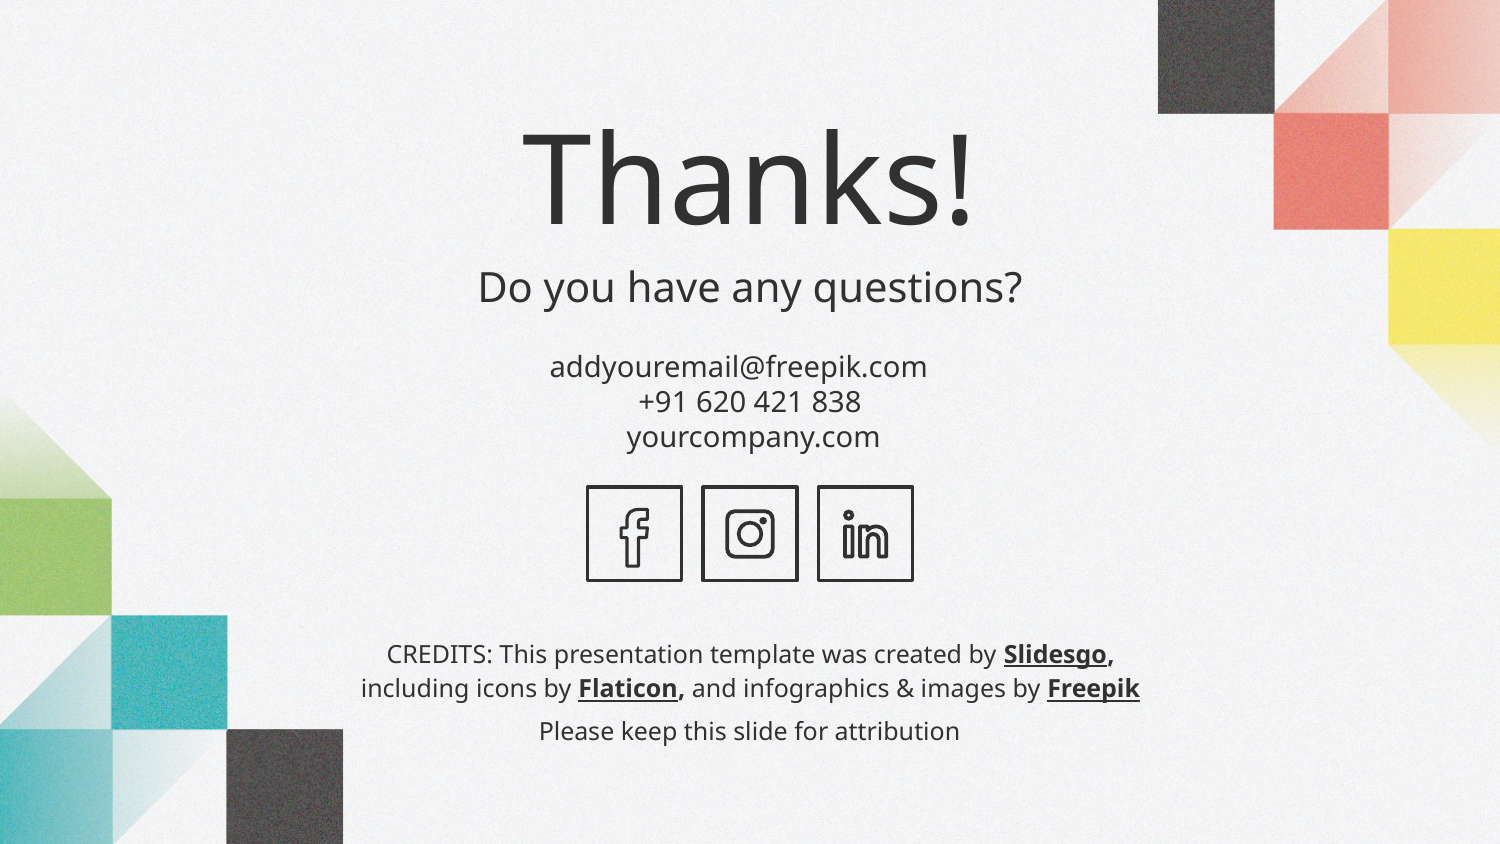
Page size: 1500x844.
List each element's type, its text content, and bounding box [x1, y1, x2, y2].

text_box [703, 487, 797, 581]
text_box [818, 487, 913, 581]
title Thanks! [427, 113, 1073, 235]
subtitle Do you have any questions? [280, 235, 1220, 337]
subtitle addyouremail@freepik.com +91 620 421 838 yourcompany.com [500, 336, 1000, 466]
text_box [725, 509, 775, 559]
text_box [587, 487, 682, 581]
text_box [842, 509, 889, 559]
text_box [621, 509, 648, 567]
text_box Please keep this slide for attribution [501, 706, 999, 756]
picture [0, 0, 1500, 844]
